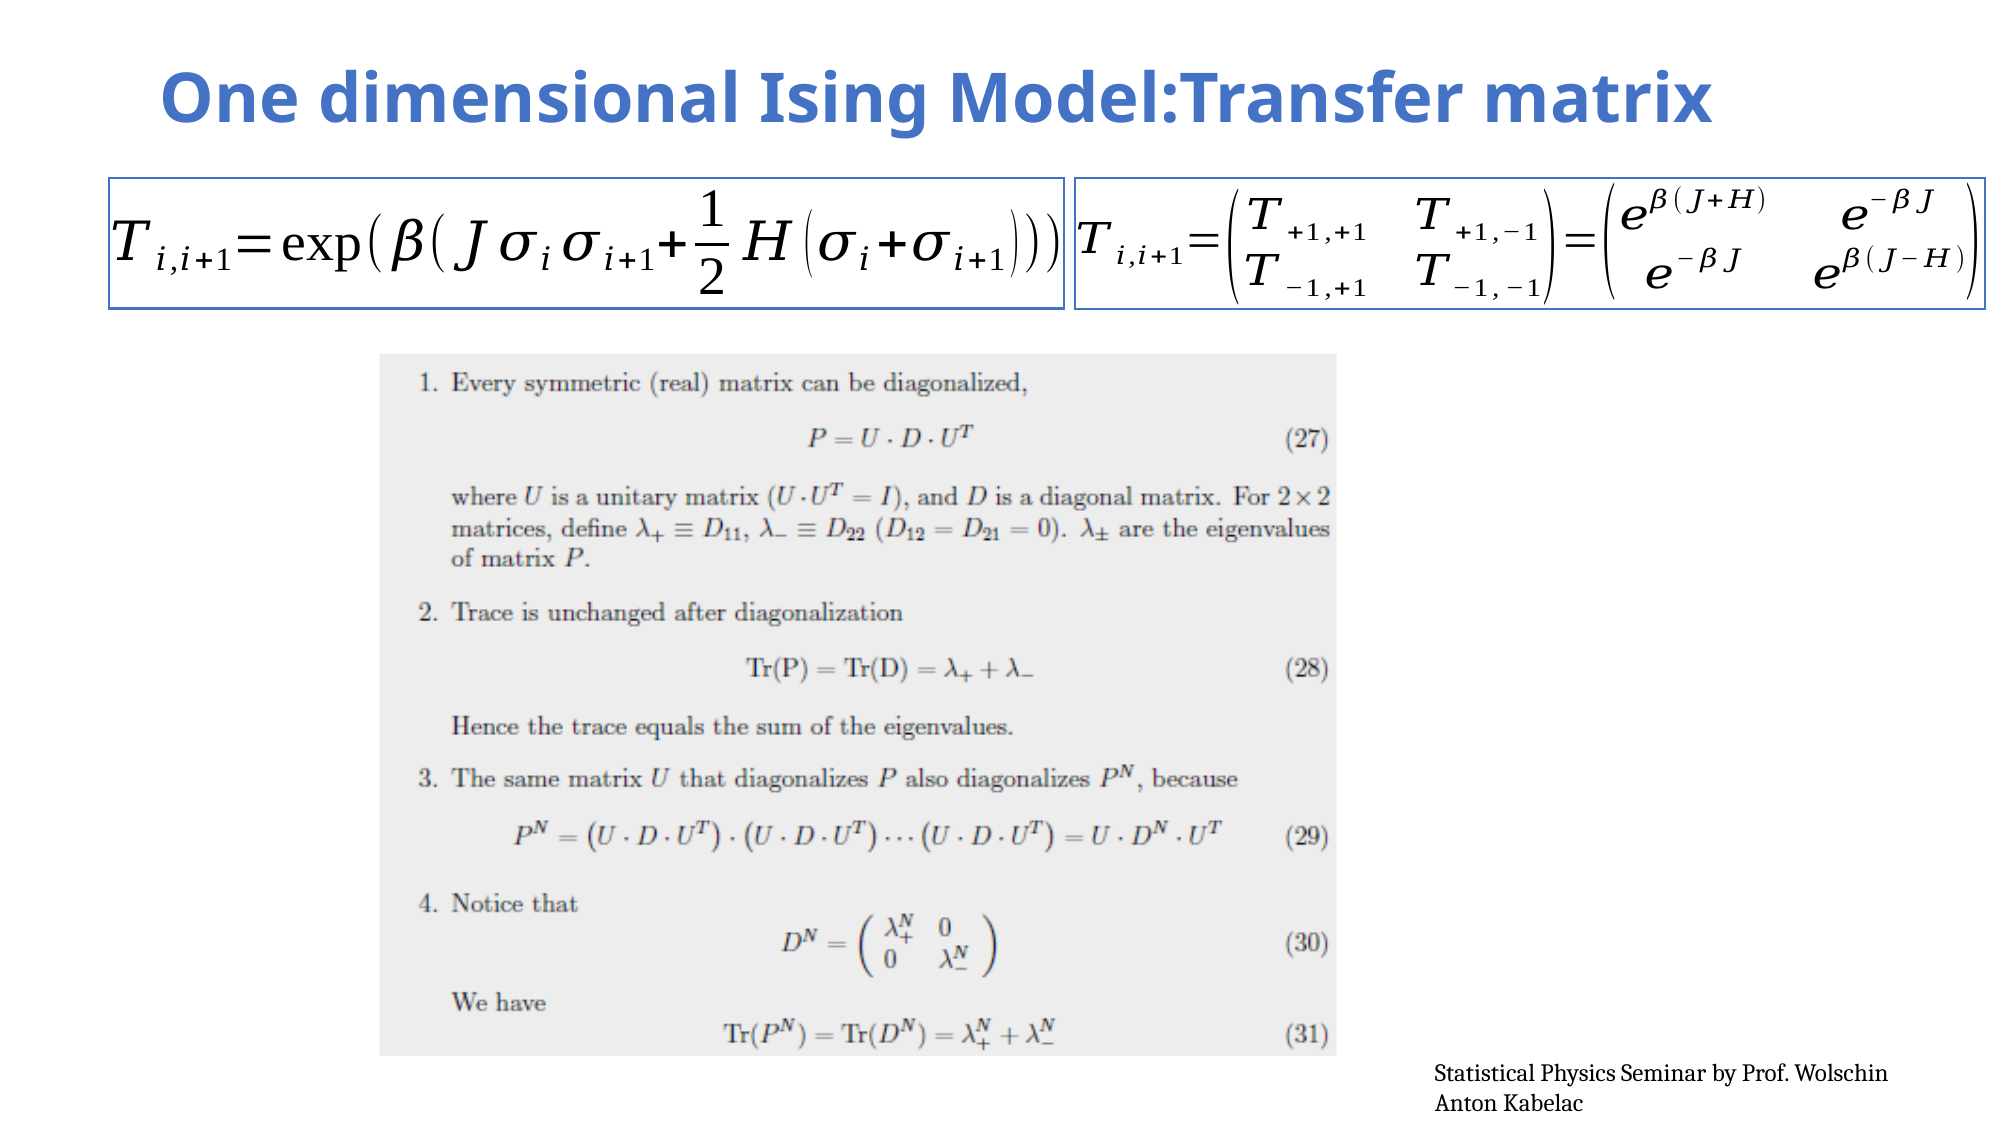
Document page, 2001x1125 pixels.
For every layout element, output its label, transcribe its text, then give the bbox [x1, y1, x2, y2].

text_box One dimensional Ising Model:Transfer matrix [144, 52, 1796, 149]
picture [365, 341, 1369, 1056]
text_box Statistical Physics Seminar by Prof. Wolschin Anton Kabelac [1419, 1049, 1952, 1124]
